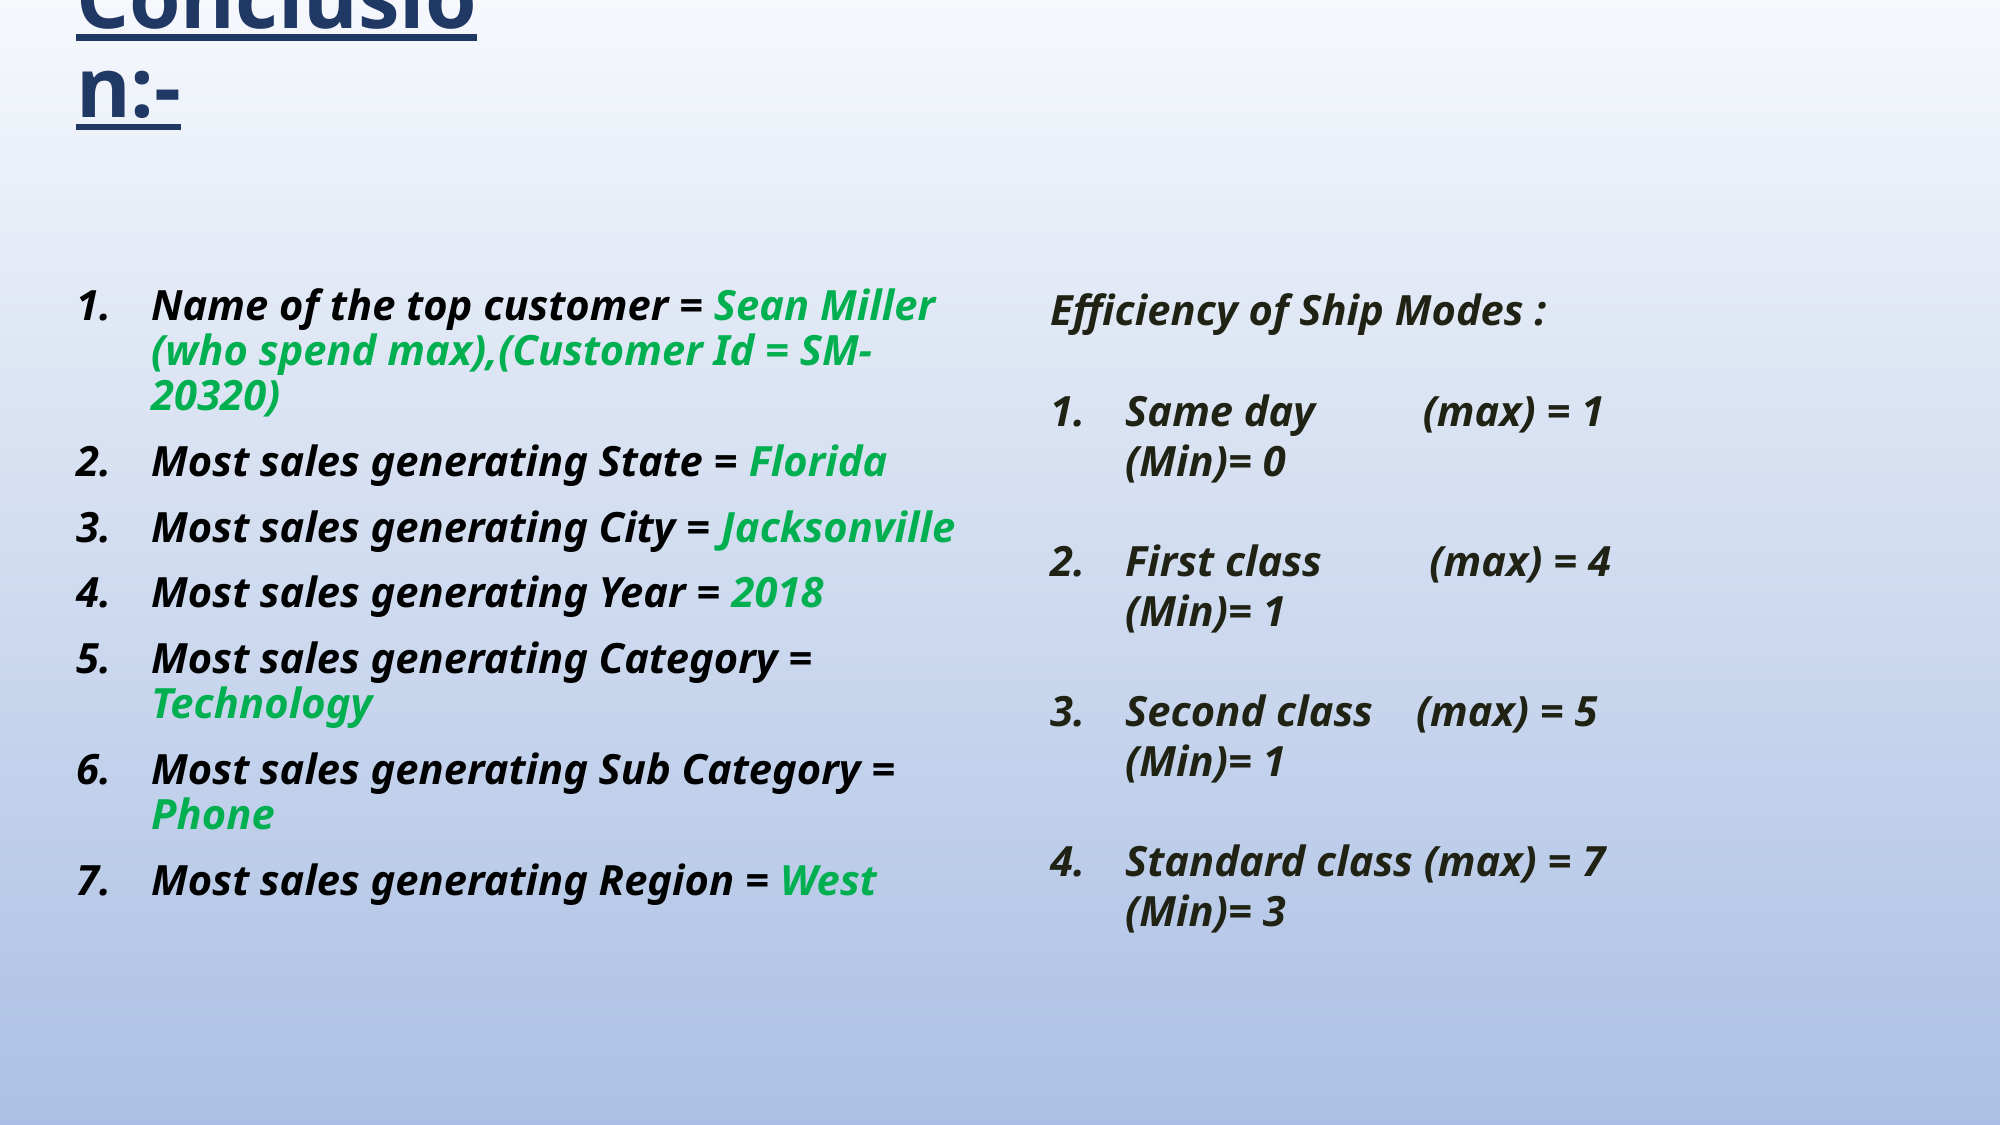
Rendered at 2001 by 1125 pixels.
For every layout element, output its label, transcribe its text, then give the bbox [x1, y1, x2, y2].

title Conclusion:- [61, 40, 499, 144]
text_box Efficiency of Ship Modes : Same day (max) = 1 (Min)= 0 First class (max) = 4 (Min)= 1 Second class (max) = 5 (Min)= 1 Standard class (max) = 7 (Min)= 3 [1035, 276, 1807, 942]
subtitle Name of the top customer = Sean Miller (who spend max),(Customer Id = SM-20320) Most sales generating State = Florida Most sales generating City = Jacksonville Most sales generating Year = 2018 Most sales generating Category = Technology Most sales generating Sub Category = Phone Most sales generating Region = West [61, 276, 988, 794]
